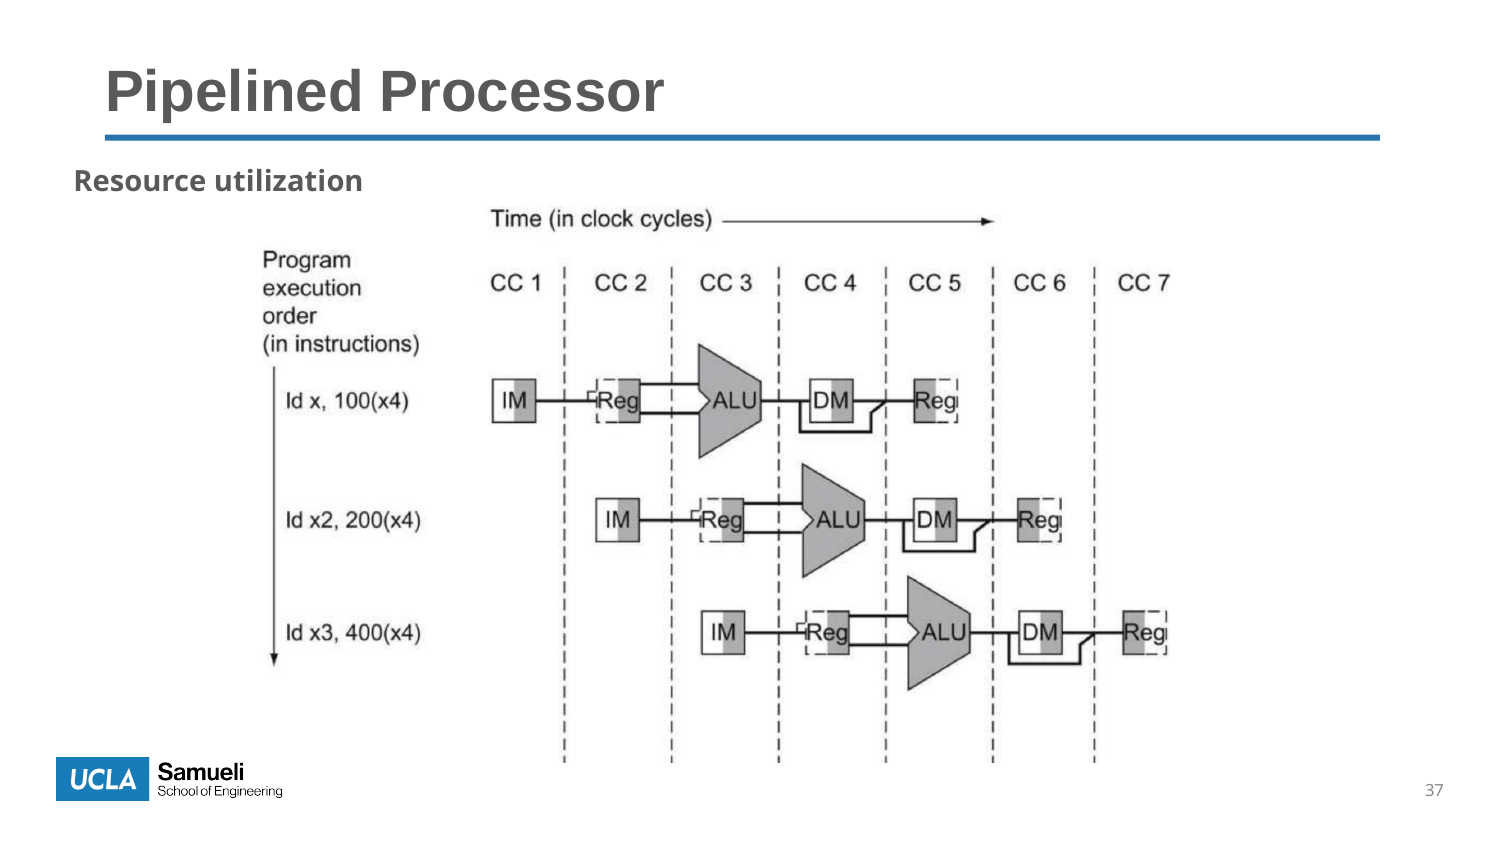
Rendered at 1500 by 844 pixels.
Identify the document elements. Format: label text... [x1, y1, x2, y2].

slide_number 37 [1425, 780, 1500, 840]
picture [56, 197, 1178, 801]
title Pipelined Processor [105, 60, 1380, 125]
list Resource utilization [73, 162, 750, 198]
